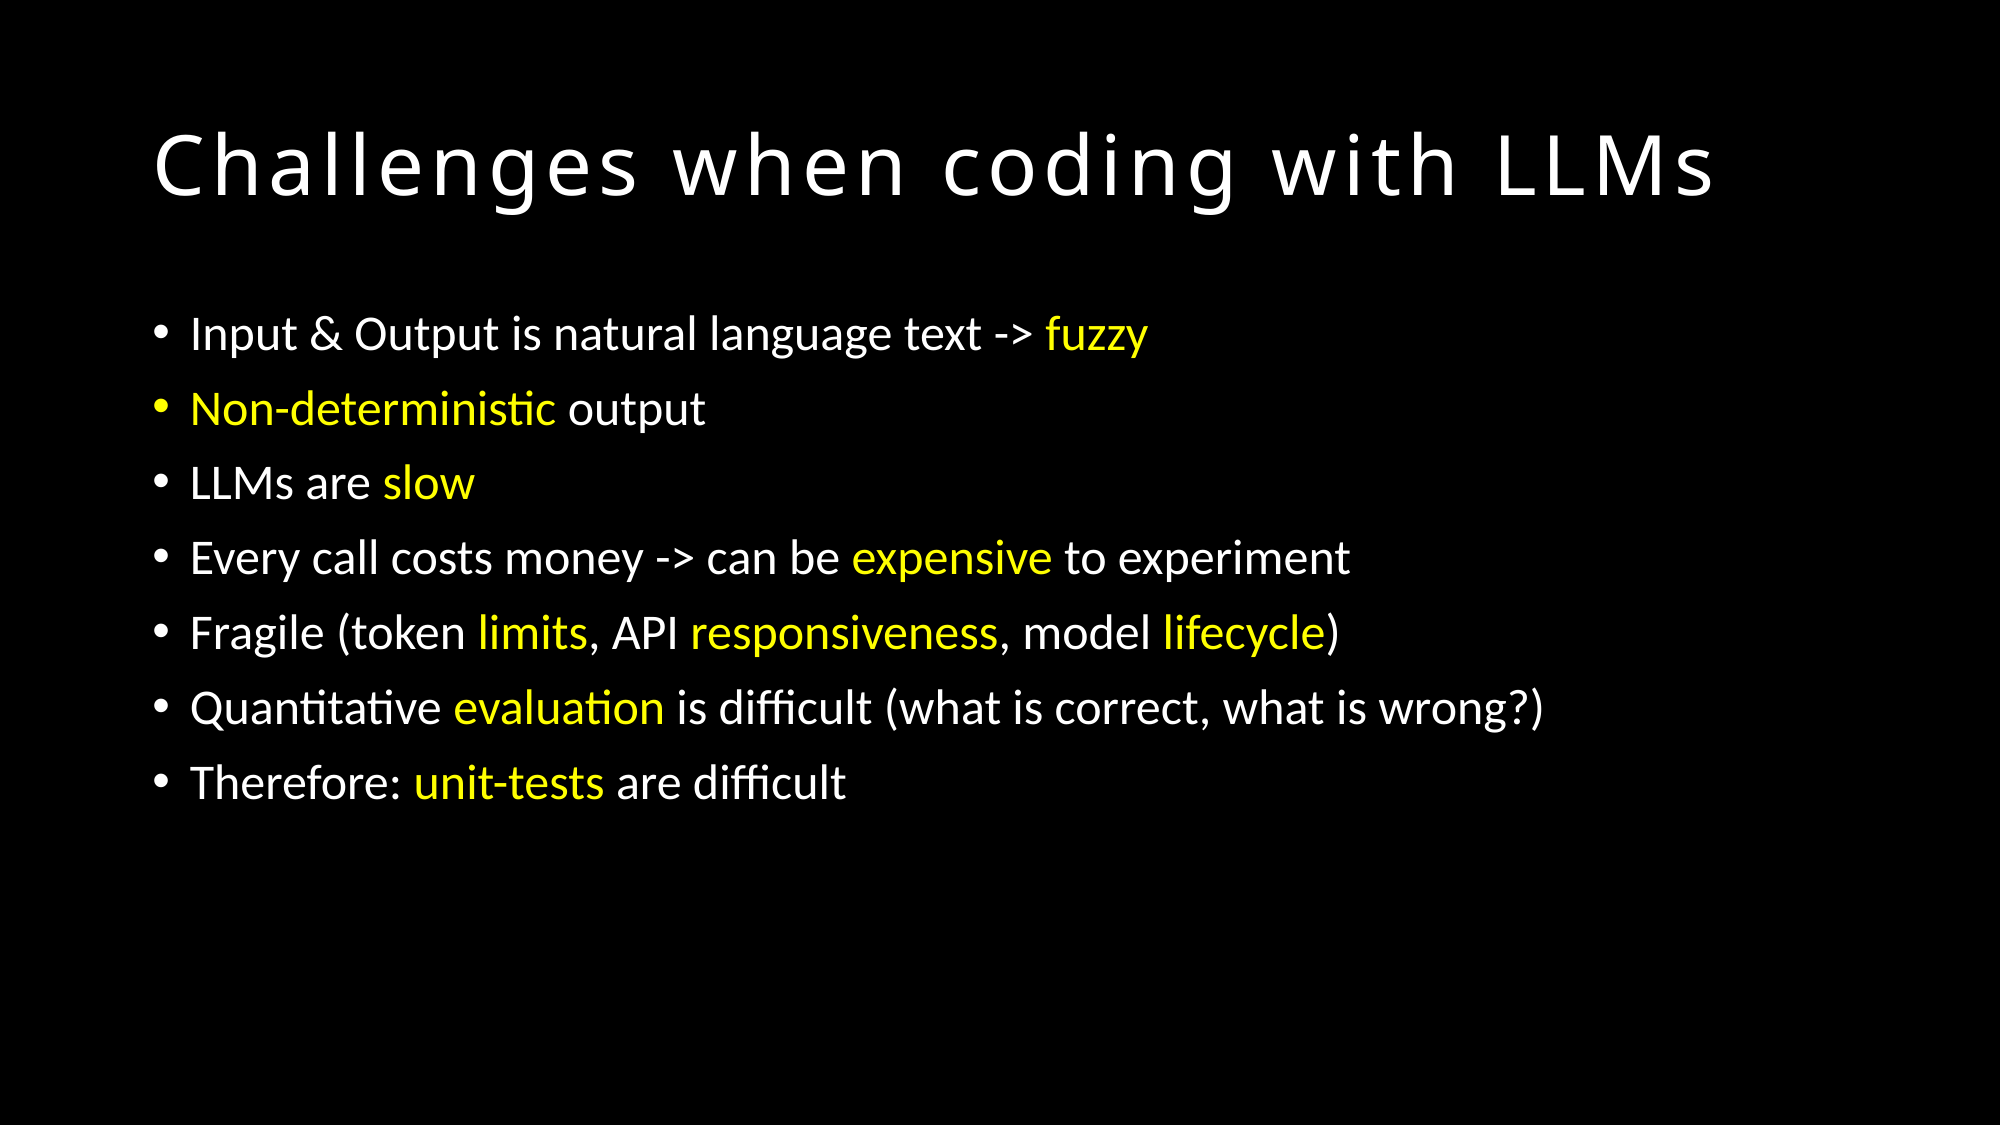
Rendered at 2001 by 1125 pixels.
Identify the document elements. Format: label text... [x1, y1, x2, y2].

list Input & Output is natural language text -> fuzzy Non-deterministic output LLMs are slow Every call costs money -> can be expensive to experiment Fragile (token limits, API responsiveness, model lifecycle) Quantitative evaluation is difficult (what is correct, what is wrong?) Therefore: unit-tests are difficult [137, 299, 1863, 1014]
title Challenges when coding with LLMs [137, 59, 1863, 278]
